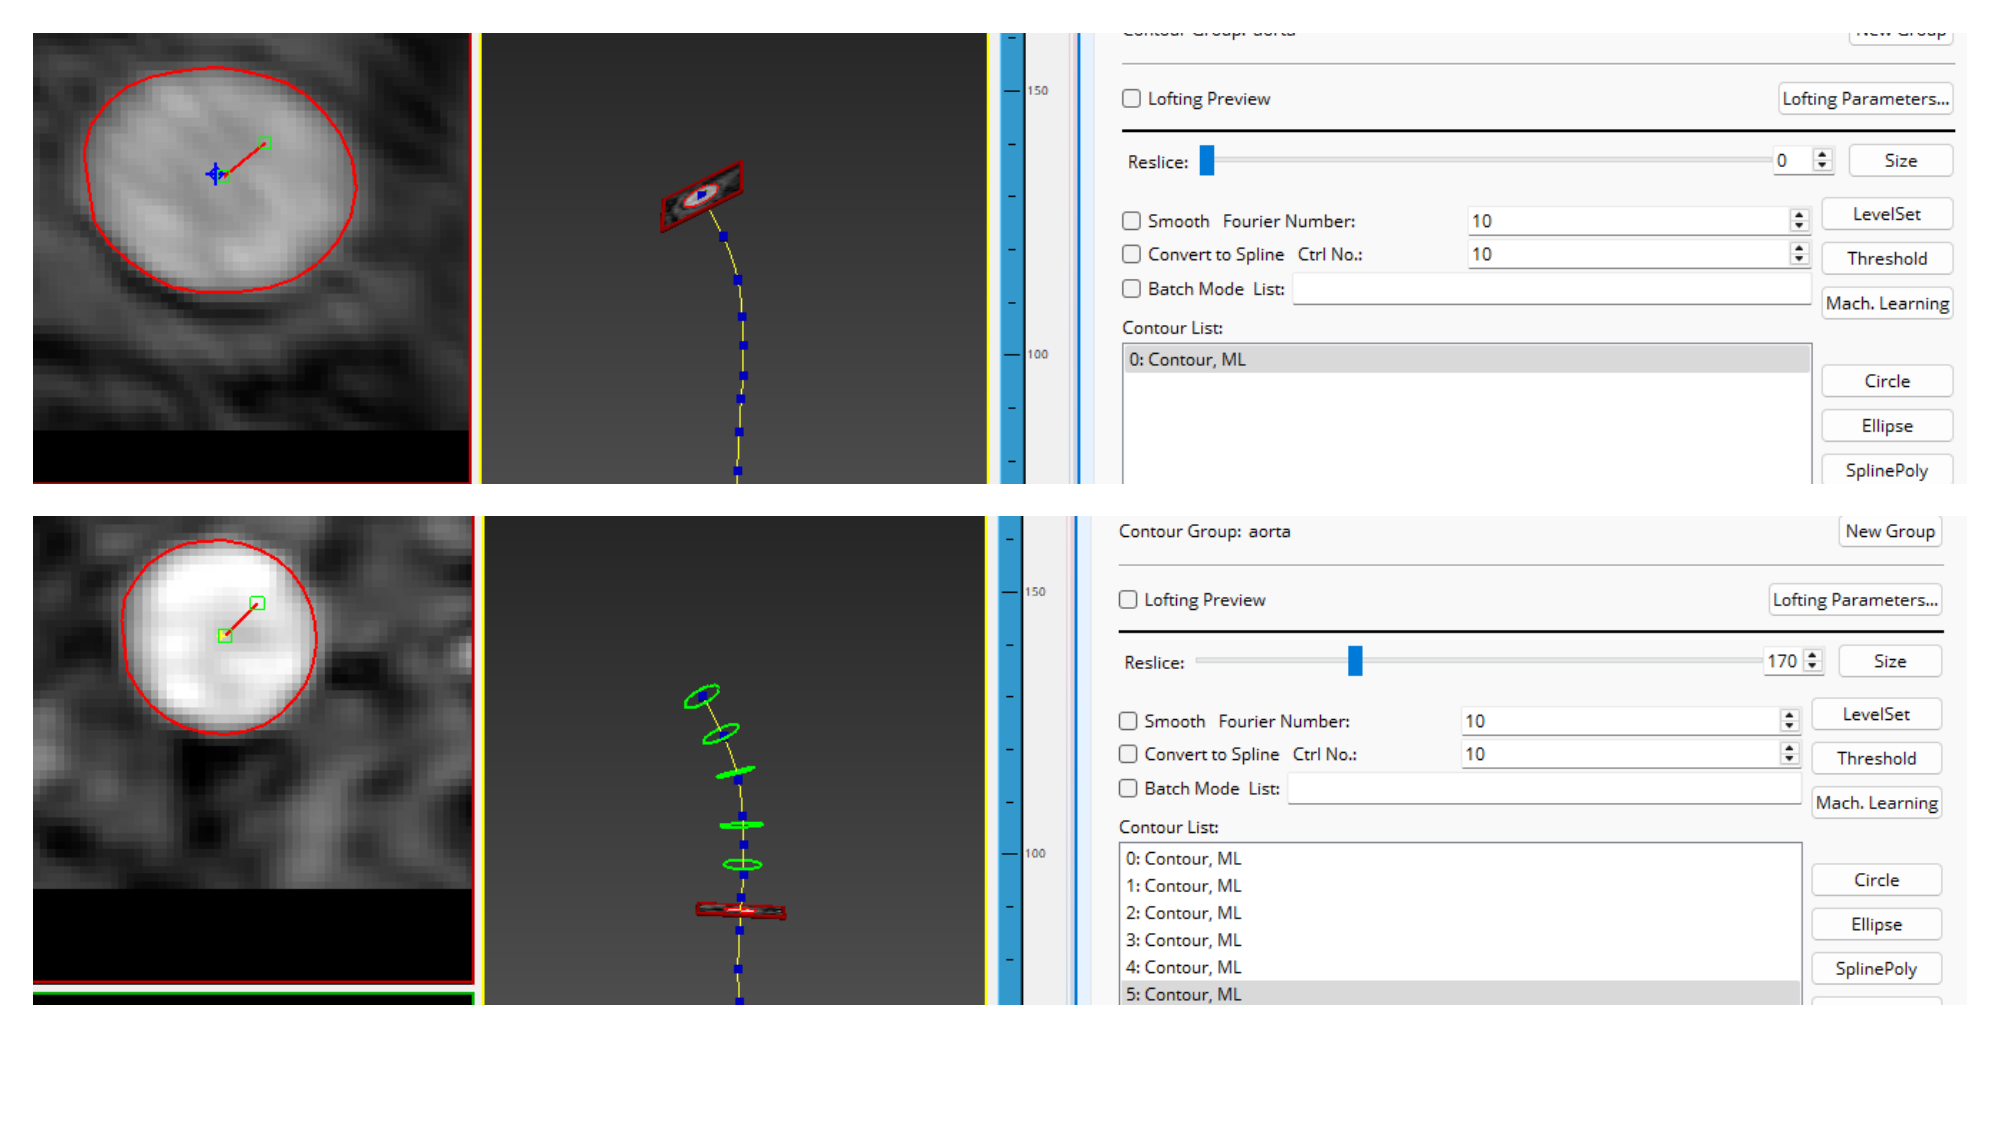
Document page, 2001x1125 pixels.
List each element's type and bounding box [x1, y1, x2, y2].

picture [32, 516, 1968, 1005]
picture [32, 32, 1968, 484]
